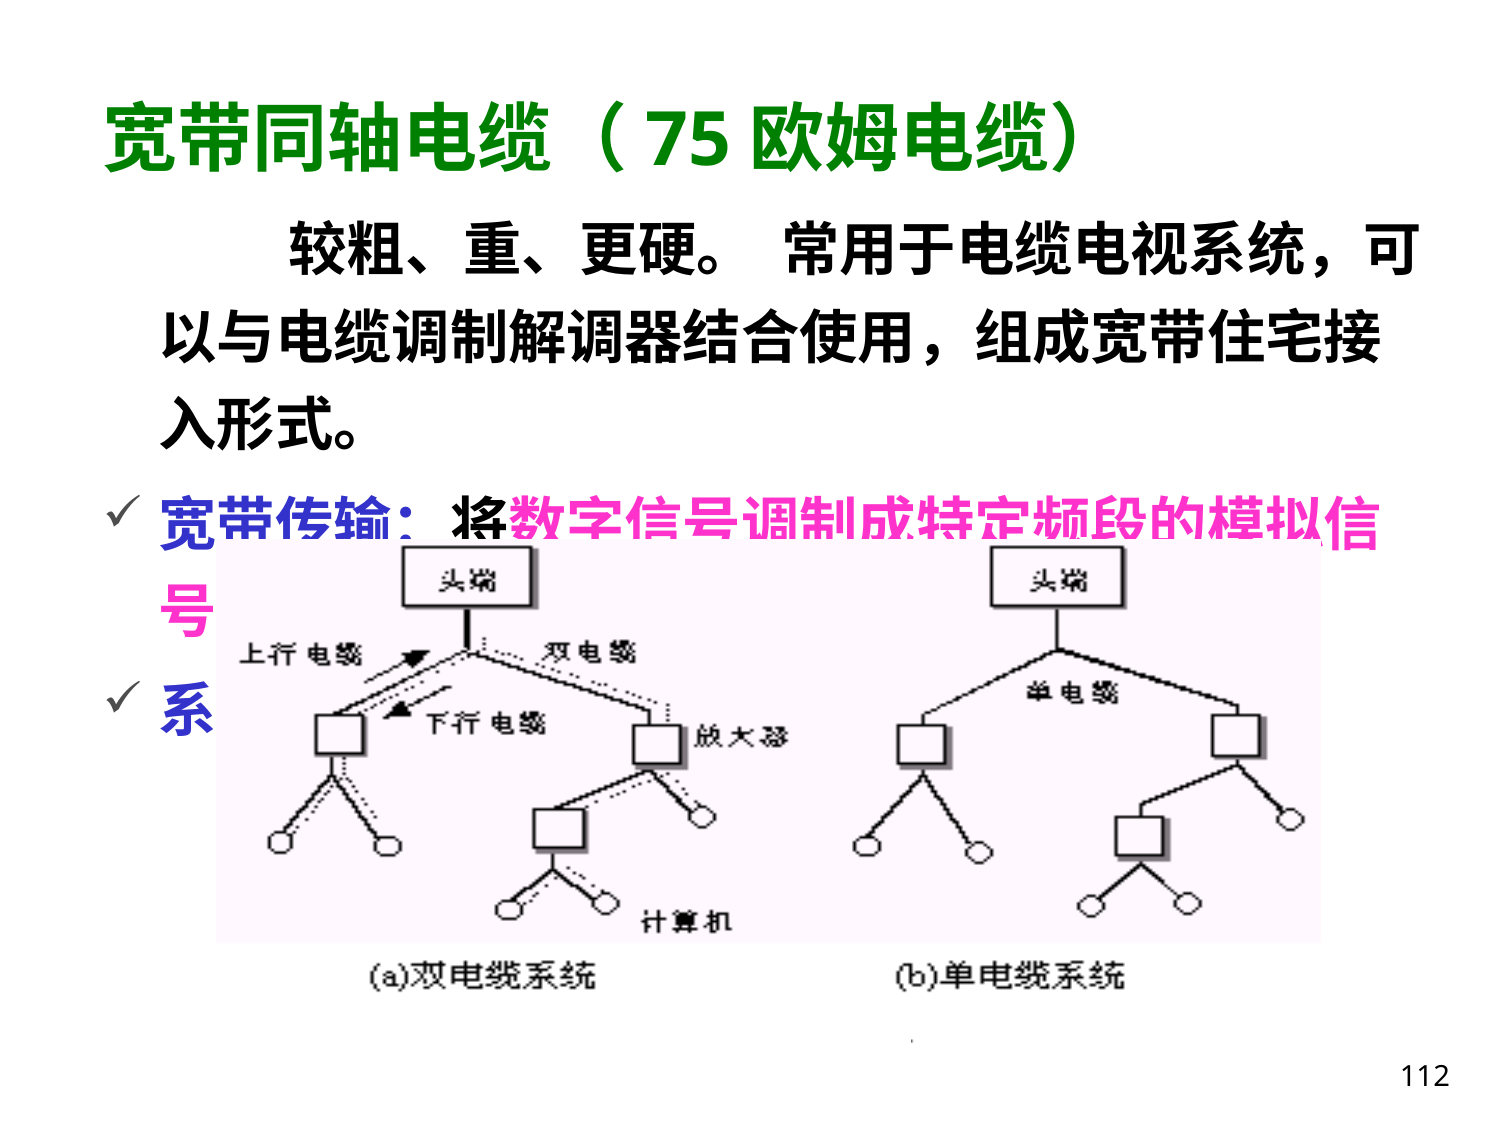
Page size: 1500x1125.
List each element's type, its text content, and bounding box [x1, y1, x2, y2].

title 宽带同轴电缆（75欧姆电缆） [87, 67, 1466, 204]
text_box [216, 539, 1321, 1066]
list 较粗、重、更硬。 常用于电缆电视系统，可以与电缆调制解调器结合使用，组成宽带住宅接入形式。 宽带传输：将数字信号调制成特定频段的模拟信号传送。 系统构成： [87, 187, 1446, 540]
slide_number 112 [1362, 1050, 1466, 1125]
